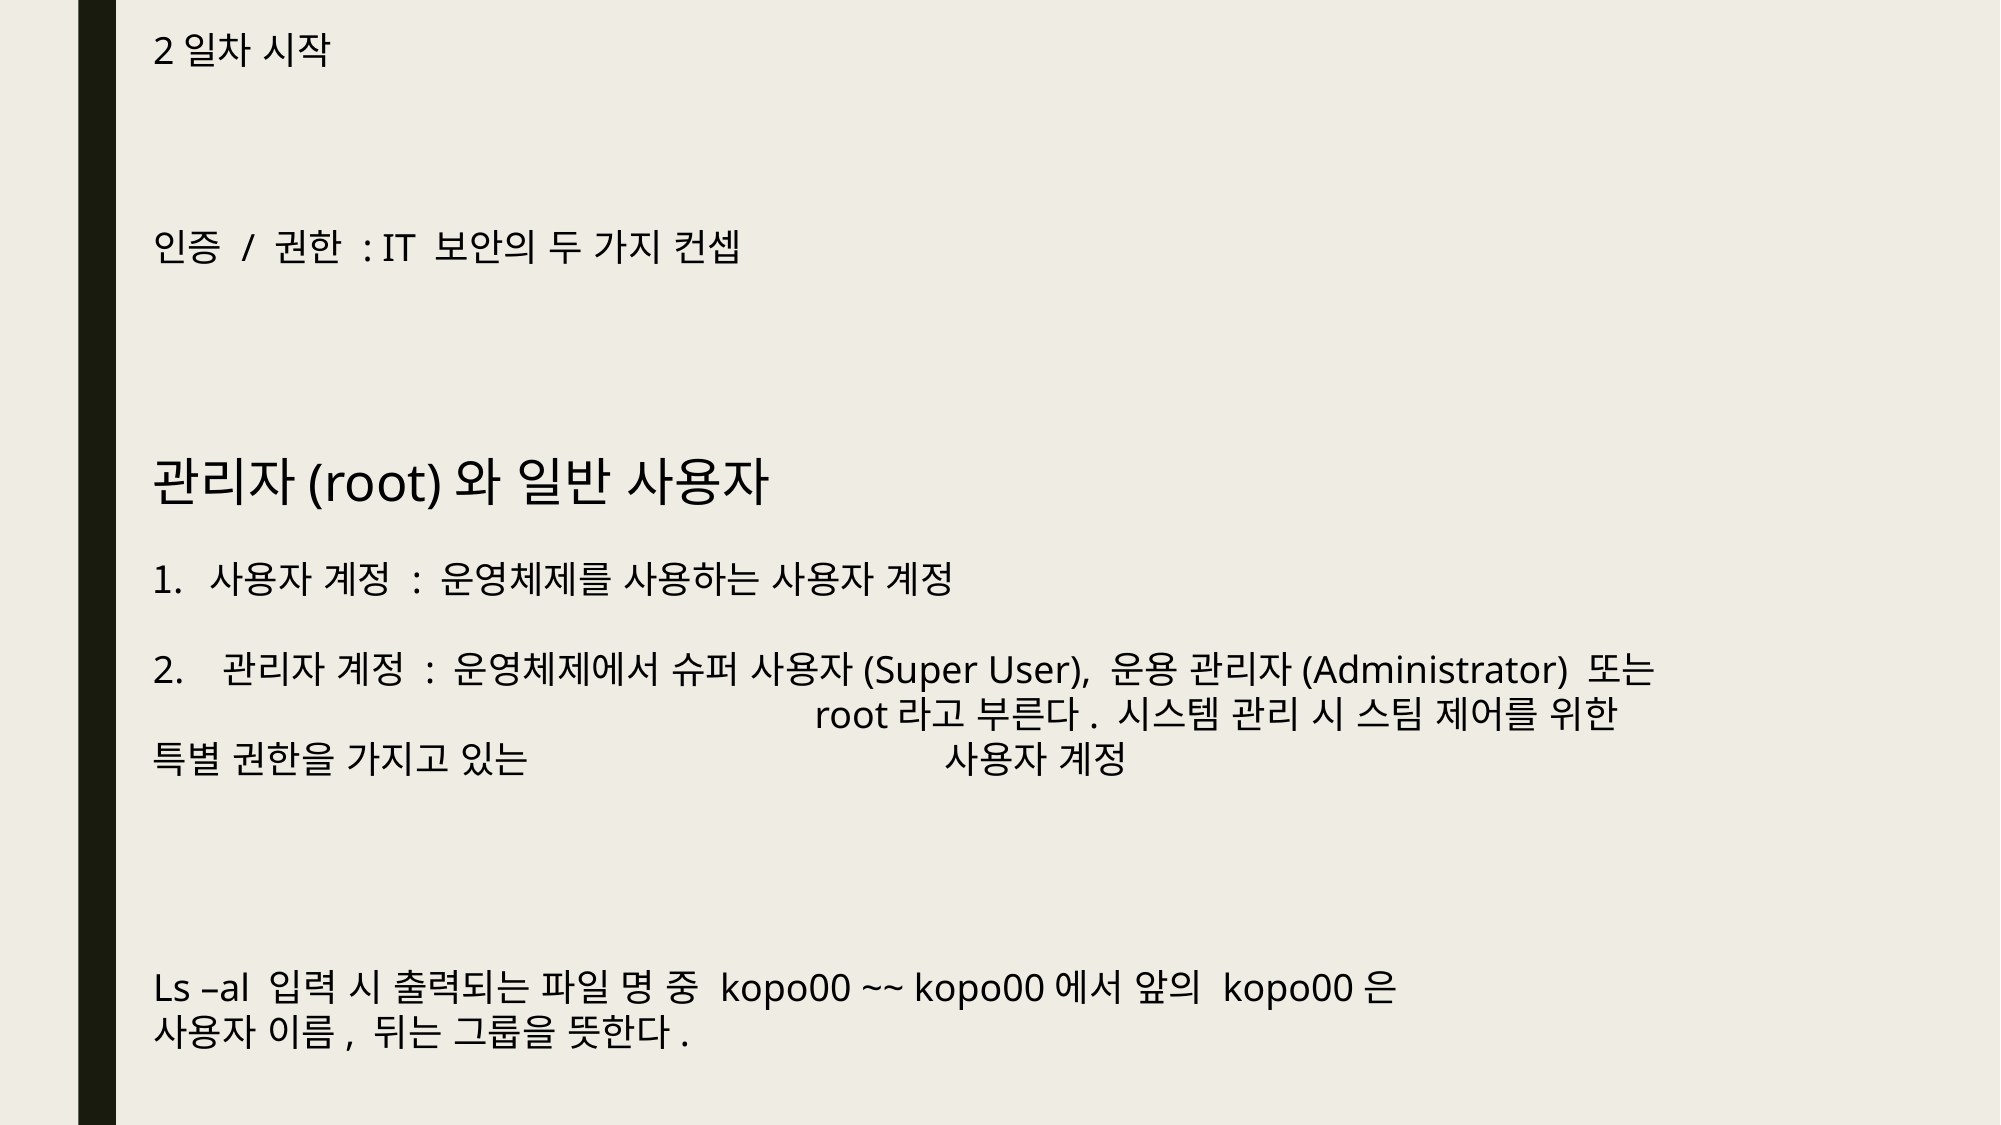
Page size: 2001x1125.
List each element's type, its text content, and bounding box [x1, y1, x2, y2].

text_box Ls –al 입력 시 출력되는 파일 명 중 kopo00 ~~ kopo00에서 앞의 kopo00은 사용자 이름, 뒤는 그룹을 뜻한다. [138, 956, 1465, 1062]
text_box 2일차 시작 [138, 19, 1184, 80]
text_box 관리자(root)와 일반 사용자 사용자 계정 : 운영체제를 사용하는 사용자 계정 2. 관리자 계정 : 운영체제에서 슈퍼 사용자(Super User), 운용 관리자(Administrator) 또는 root라고 부른다. 시스템 관리 시 스팀 제어를 위한 특별 권한을 가지고 있는 사용자 계정 [138, 441, 1697, 789]
text_box 인증 / 권한 : IT 보안의 두 가지 컨셉 [138, 216, 790, 277]
